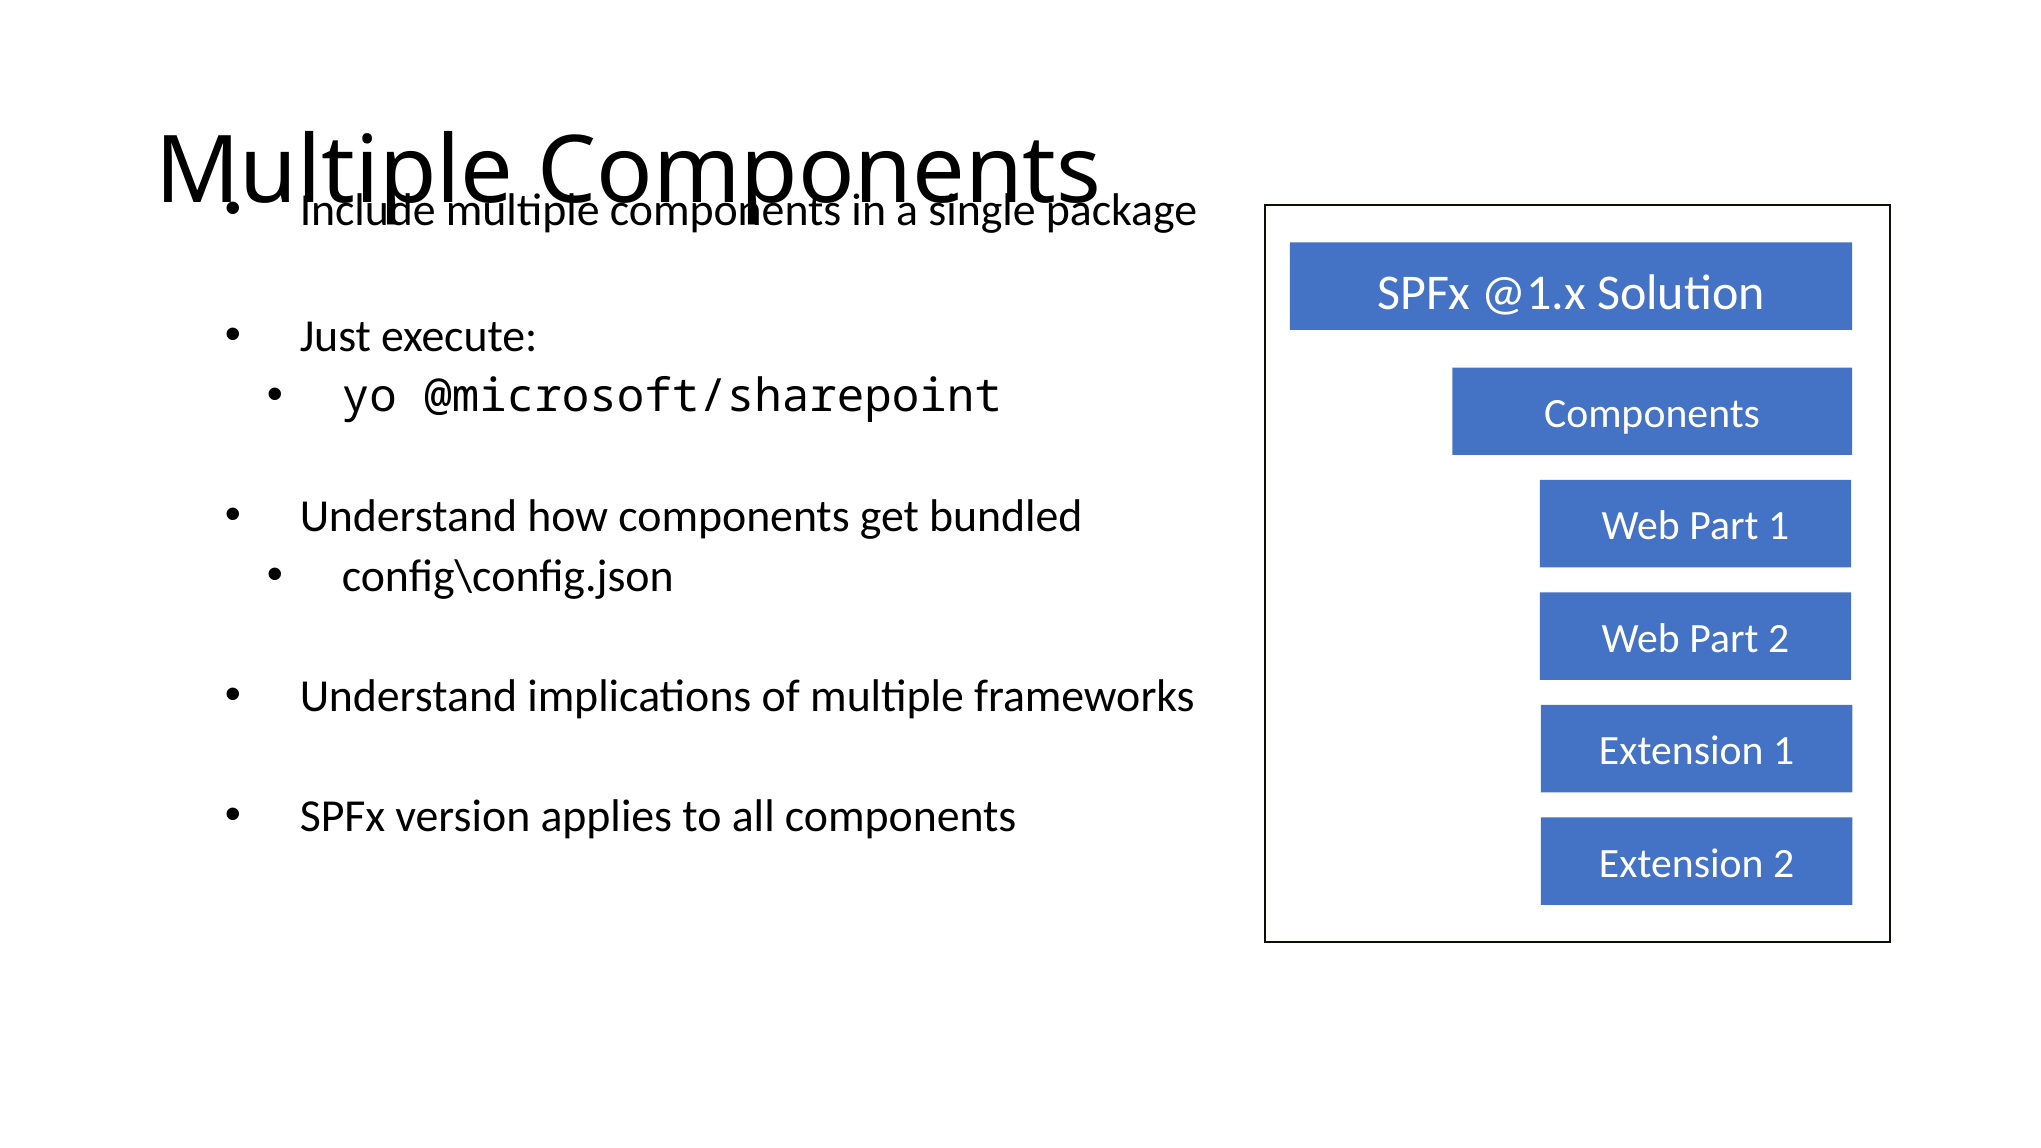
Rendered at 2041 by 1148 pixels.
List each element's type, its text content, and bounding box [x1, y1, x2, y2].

list Include multiple components in a single package Just execute: yo @microsoft/sharepoint Understand how components get bundled config\config.json Understand implications of multiple frameworks SPFx version applies to all components [209, 178, 2041, 1054]
title Multiple Components [140, 61, 1900, 283]
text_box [1264, 204, 1890, 943]
